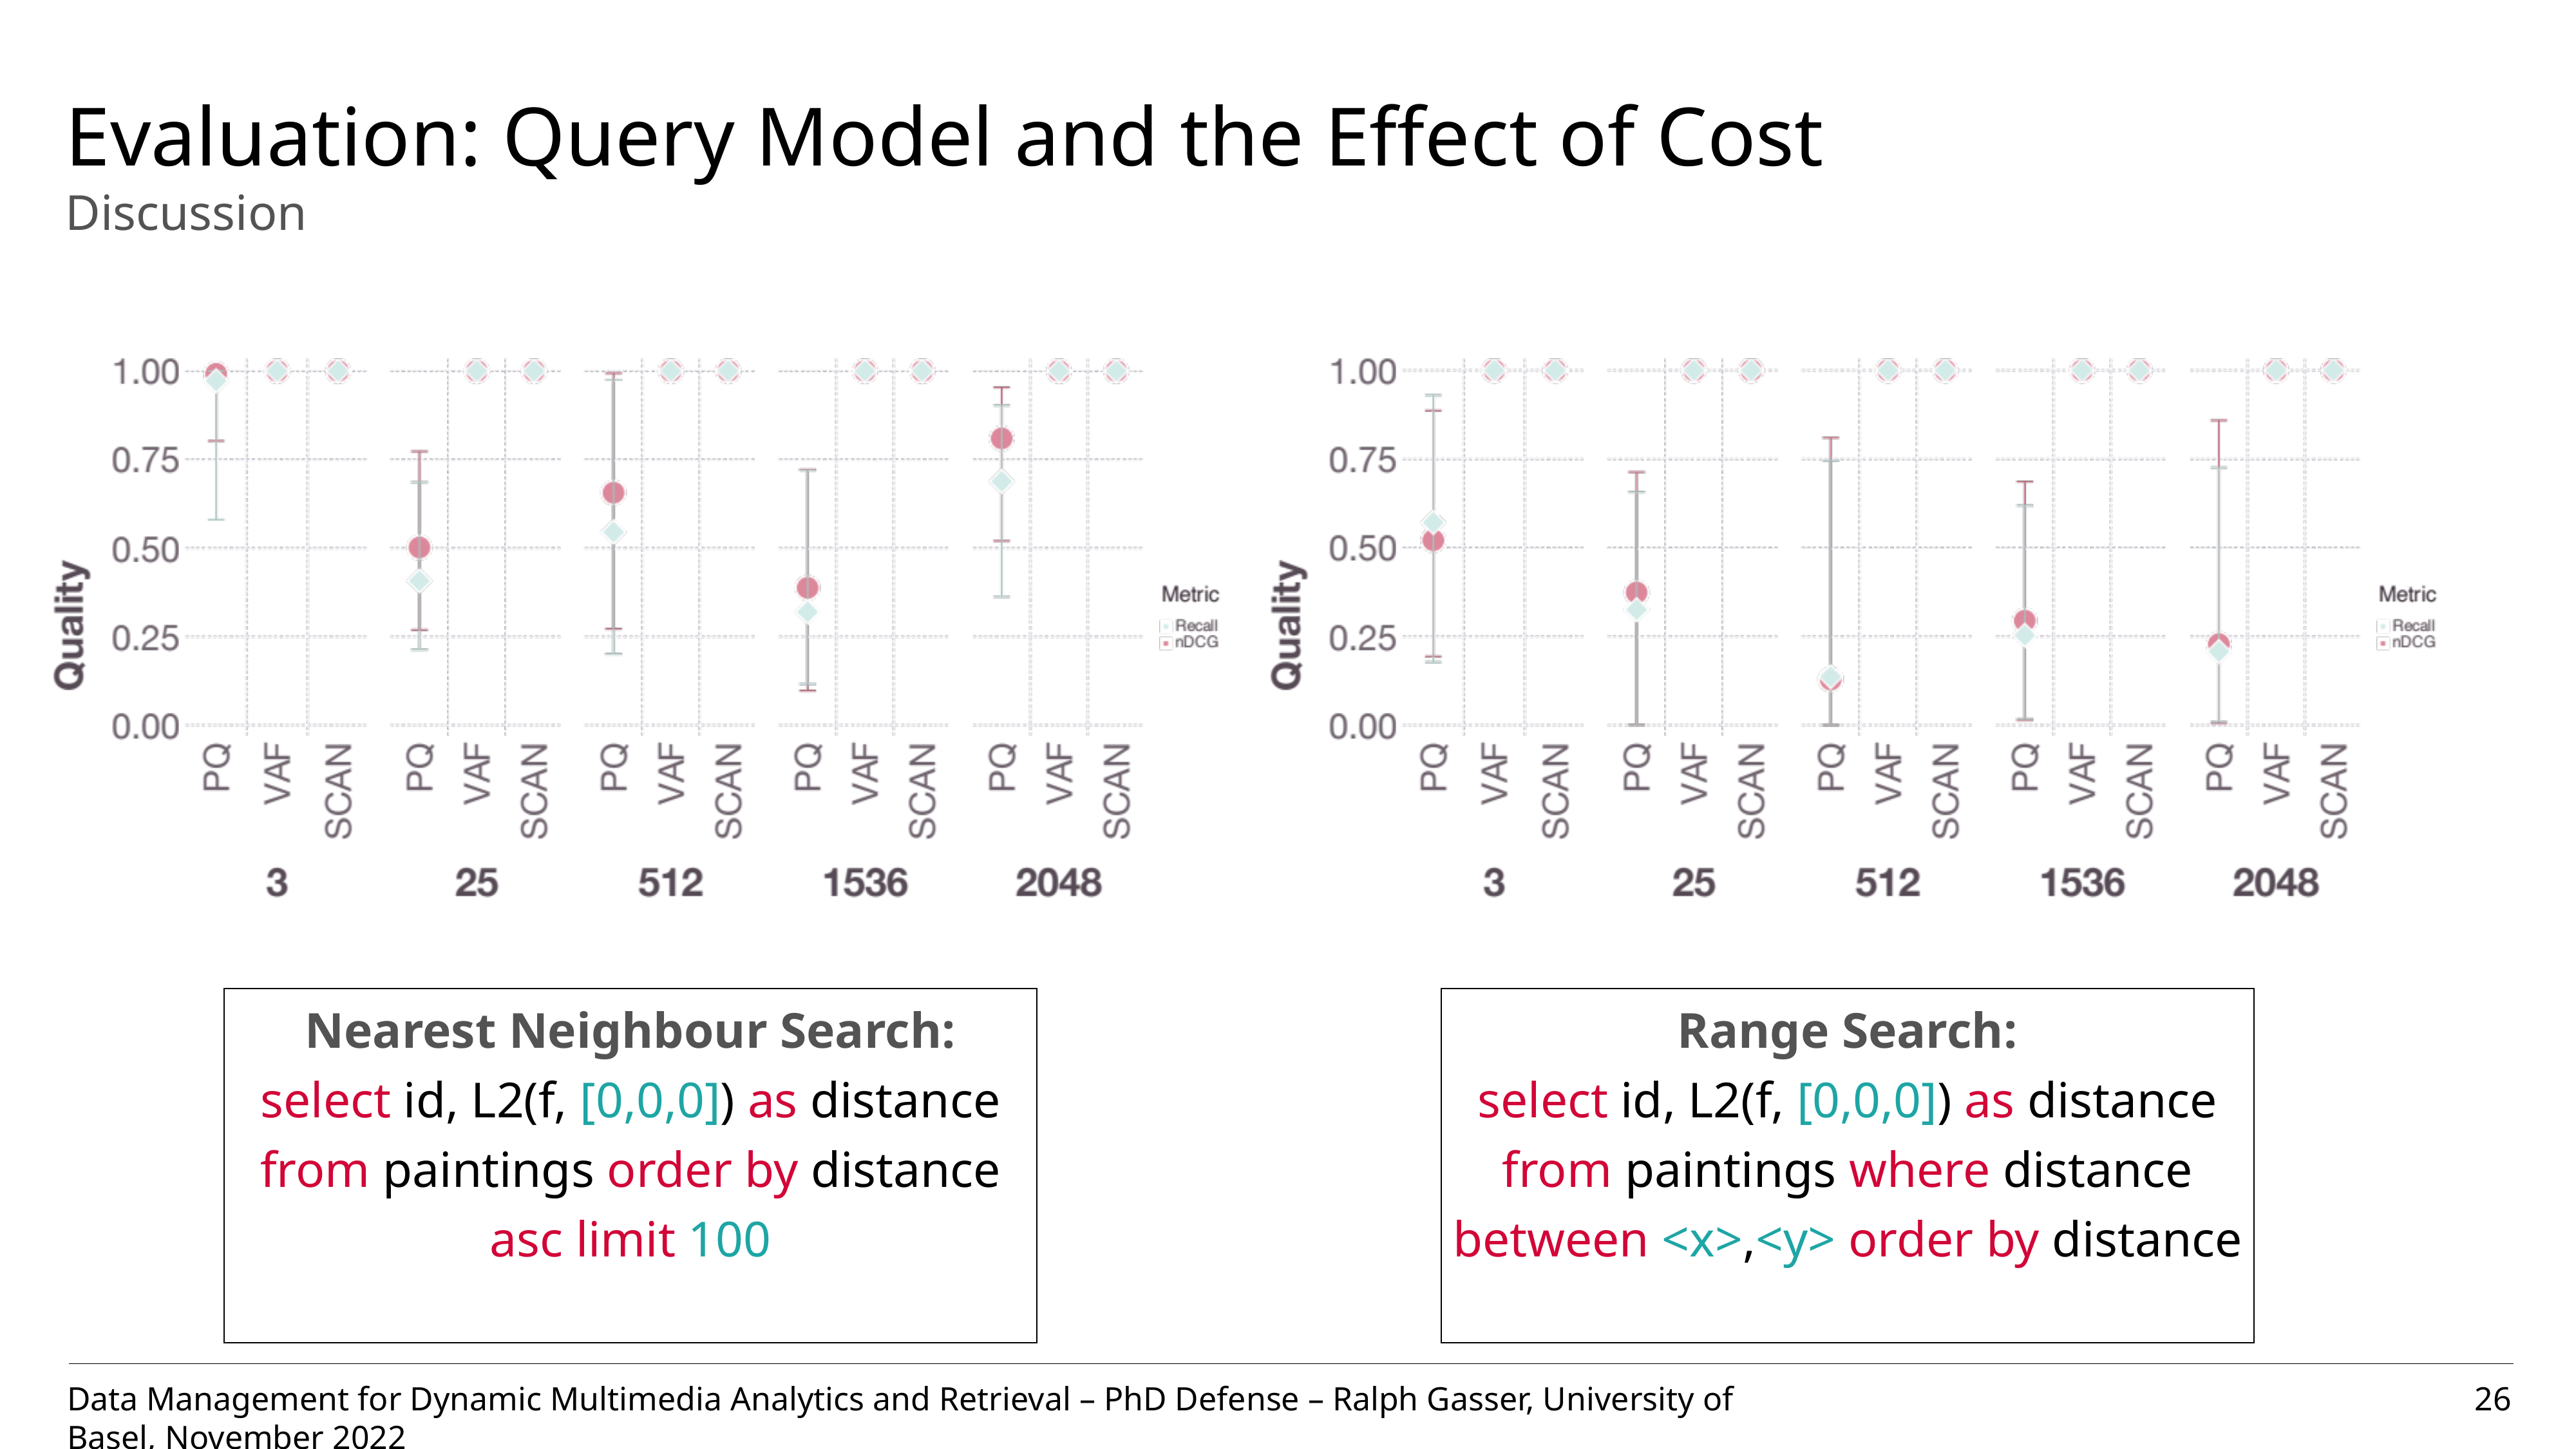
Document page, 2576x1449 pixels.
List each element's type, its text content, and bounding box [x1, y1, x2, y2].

title Evaluation: Query Model and the Effect of Cost Discussion [65, 85, 2511, 322]
text_box Range Search: select id, L2(f, [0,0,0]) as distance from paintings where distance between <x>,<y> order by distance [1441, 988, 2254, 1343]
slide_number 26 [2343, 1378, 2512, 1418]
list Nearest Neighbour Search: select id, L2(f, [0,0,0]) as distance from paintings order by distance asc limit 100 [223, 988, 1037, 1343]
picture [21, 321, 2456, 930]
